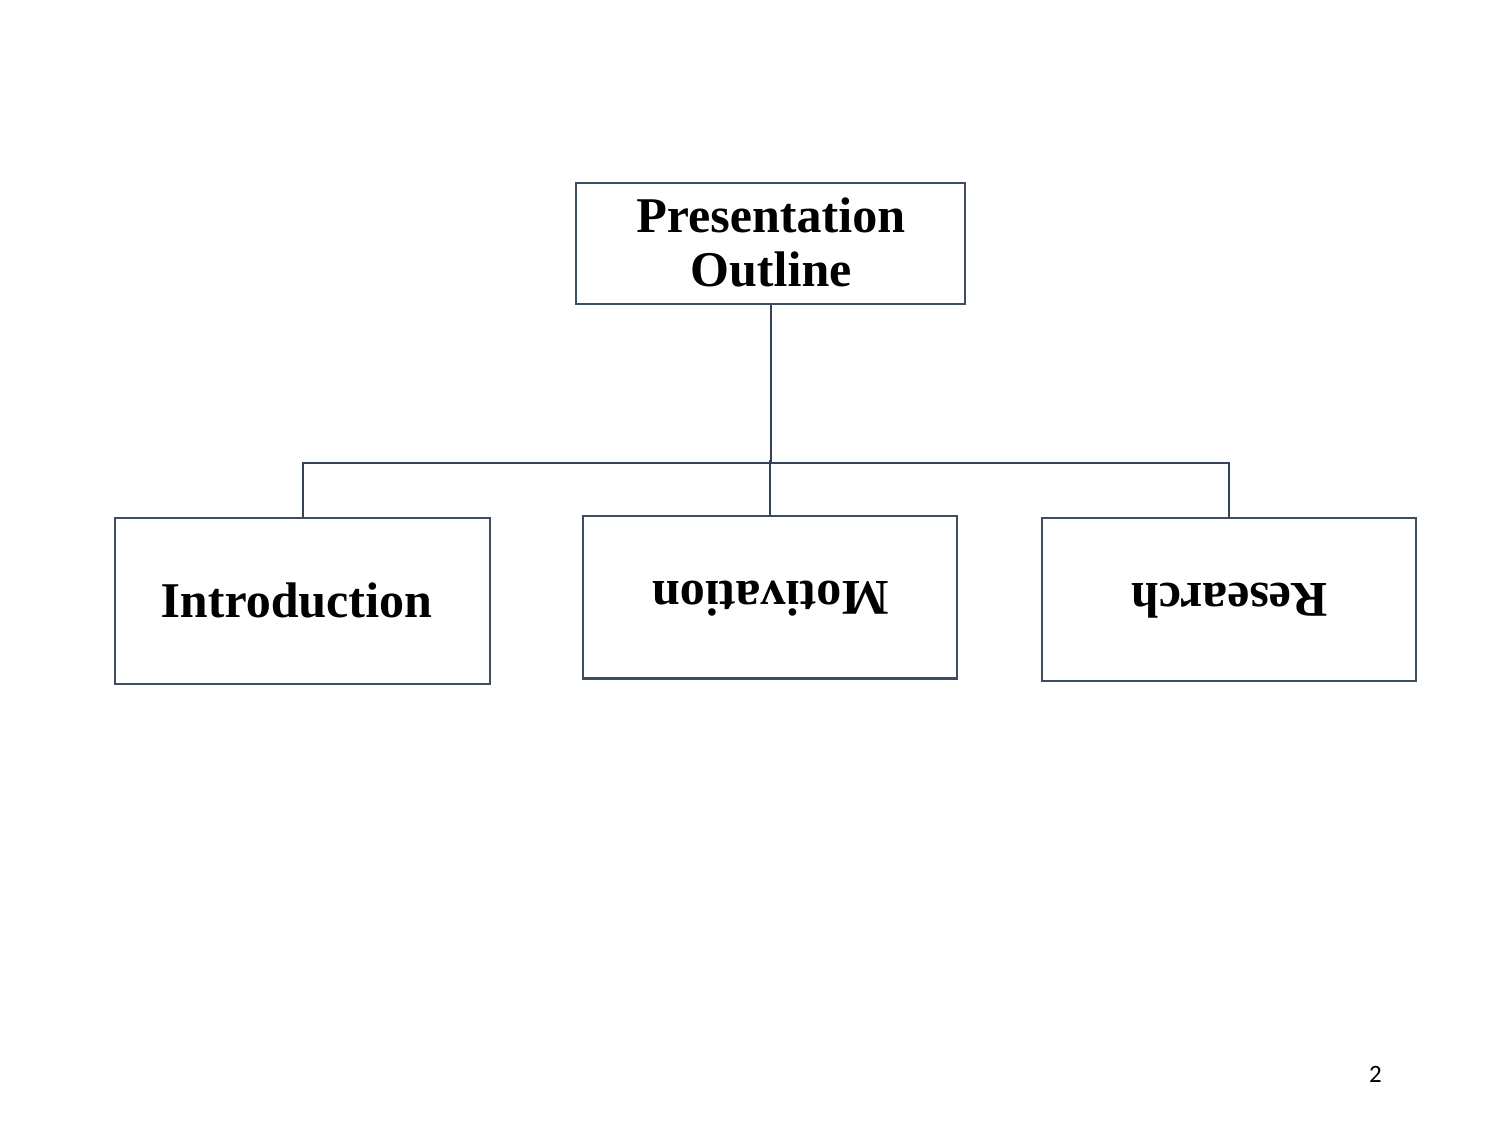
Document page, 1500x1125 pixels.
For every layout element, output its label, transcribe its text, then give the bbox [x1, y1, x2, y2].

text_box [114, 22, 1460, 949]
slide_number 2 [1059, 1042, 1397, 1103]
